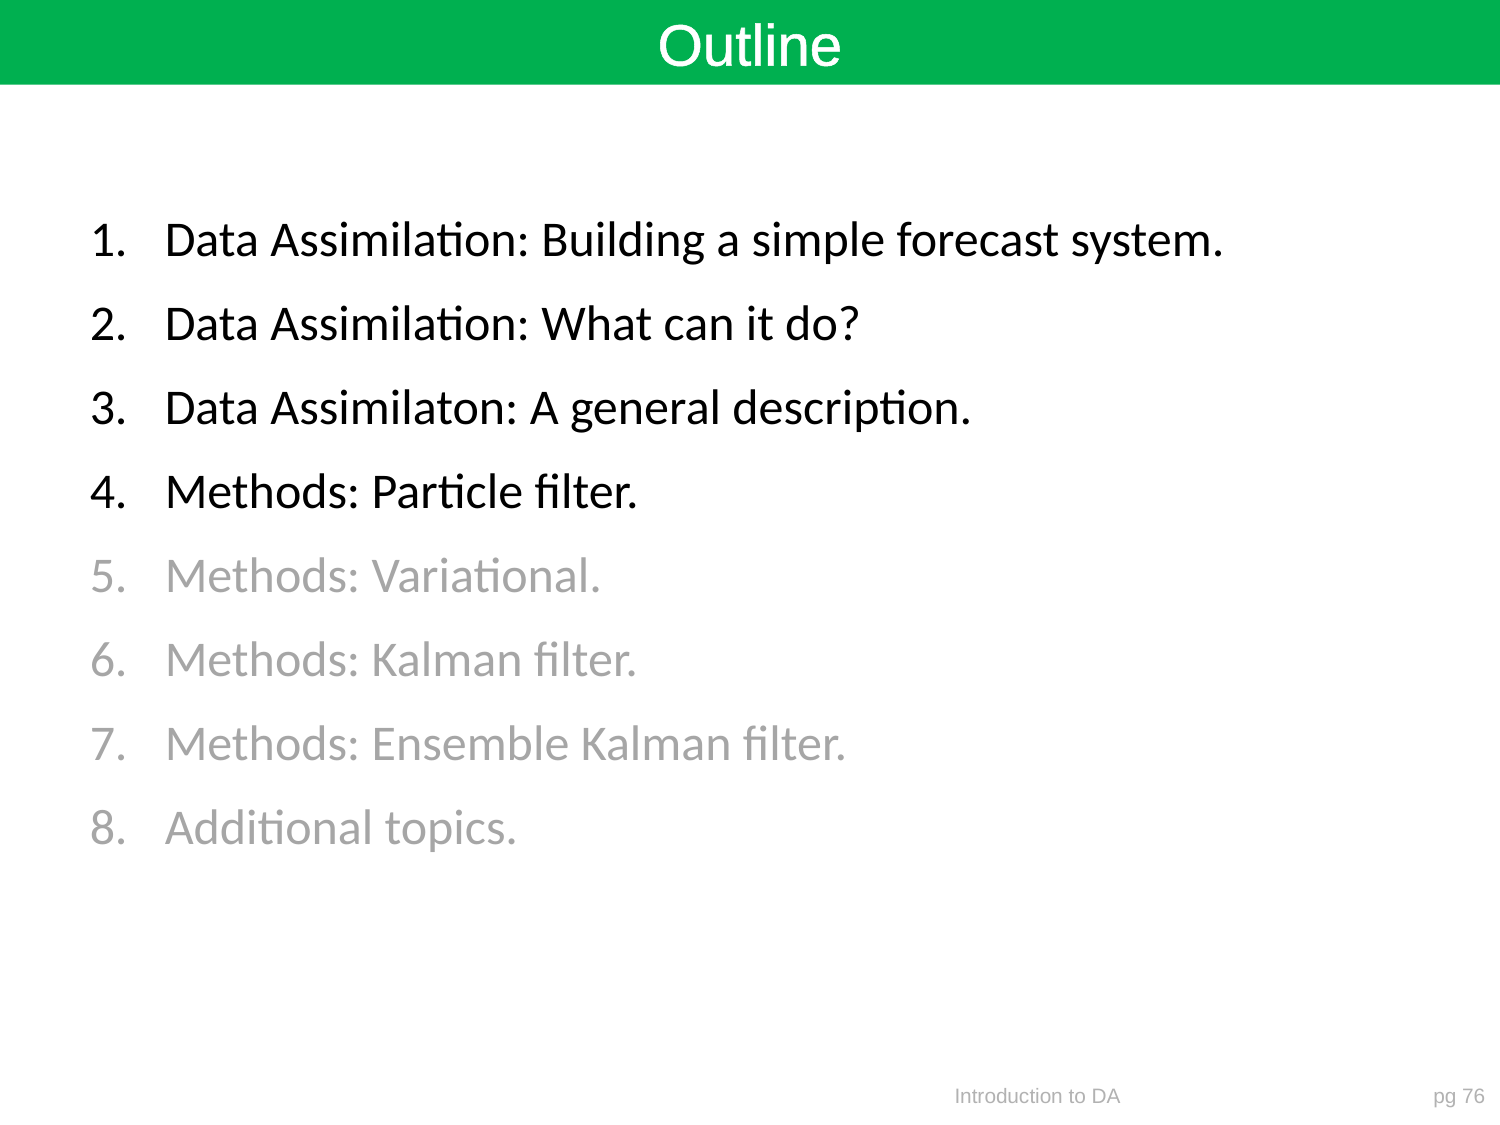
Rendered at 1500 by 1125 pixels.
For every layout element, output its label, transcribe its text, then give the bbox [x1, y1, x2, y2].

text_box Data Assimilation: Building a simple forecast system. Data Assimilation: What can it do? Data Assimilaton: A general description. Methods: Particle filter. Methods: Variational. Methods: Kalman filter. Methods: Ensemble Kalman filter. Additional topics. [75, 174, 1375, 862]
text_box Outline [0, 0, 1500, 85]
slide_number pg 76 [1350, 1065, 1500, 1125]
footer Introduction to DA [725, 1065, 1350, 1125]
